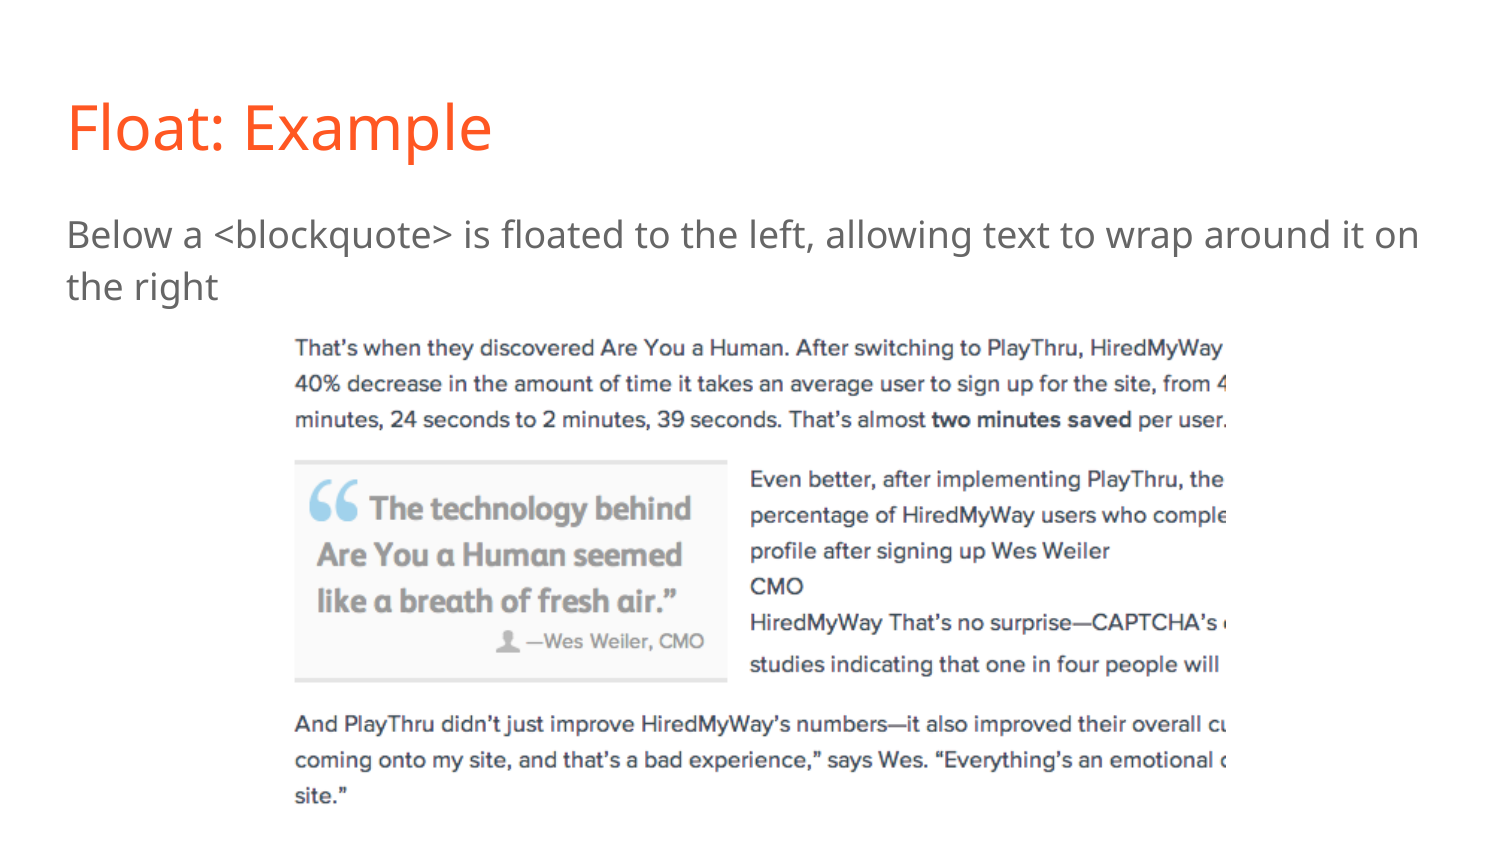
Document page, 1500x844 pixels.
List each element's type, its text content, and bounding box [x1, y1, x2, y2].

title Float: Example [51, 72, 1449, 167]
picture [273, 314, 1226, 824]
list Below a <blockquote> is floated to the left, allowing text to wrap around it on the right [51, 189, 1449, 750]
